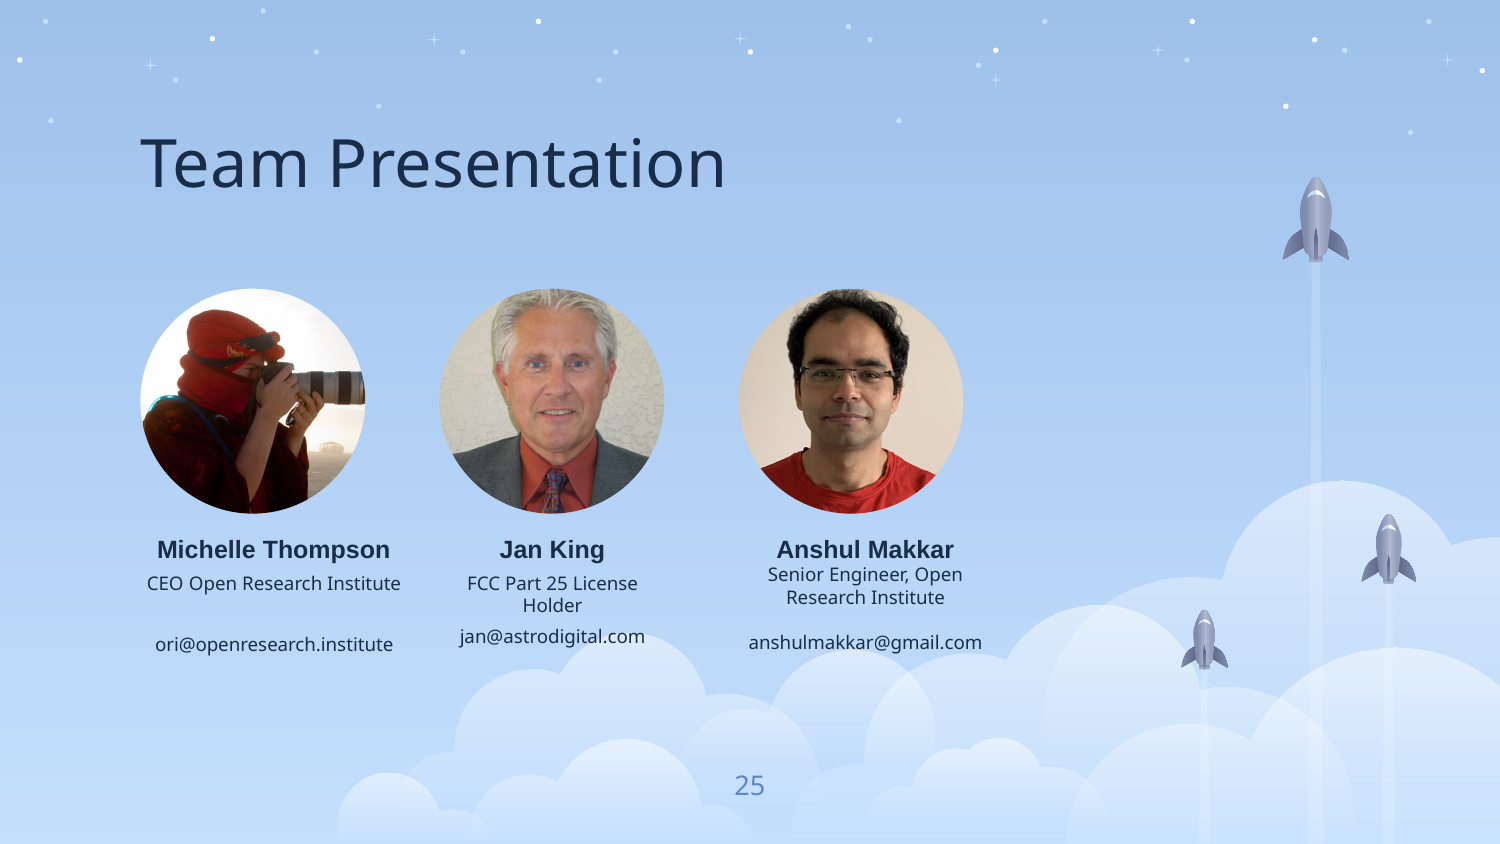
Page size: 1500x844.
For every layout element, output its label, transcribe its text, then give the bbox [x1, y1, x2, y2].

picture [439, 288, 665, 514]
title Team Presentation [140, 137, 1165, 203]
text_box Michelle Thompson CEO Open Research Institute ori@openresearch.institute [141, 533, 407, 645]
picture [140, 288, 366, 514]
slide_number 25 [705, 754, 795, 819]
text_box Jan King FCC Part 25 License Holder jan@astrodigital.com [440, 533, 665, 645]
text_box Anshul Makkar Senior Engineer, Open Research Institute anshulmakkar@gmail.com [739, 533, 992, 645]
picture [738, 288, 964, 514]
